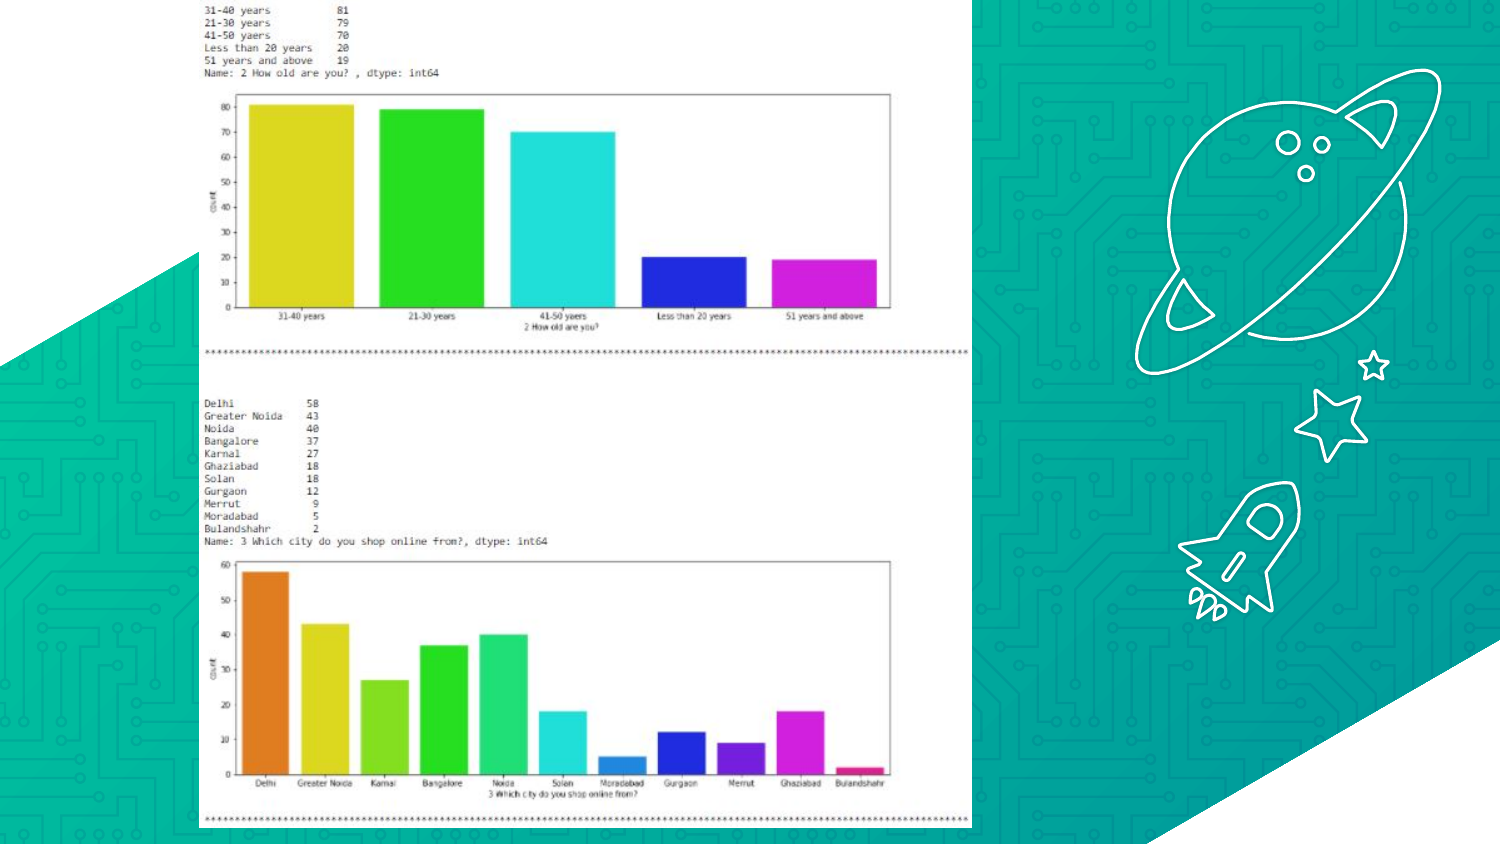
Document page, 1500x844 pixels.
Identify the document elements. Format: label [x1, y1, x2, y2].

text_box [1136, 70, 1440, 374]
text_box [1181, 489, 1307, 615]
picture [198, 0, 972, 828]
